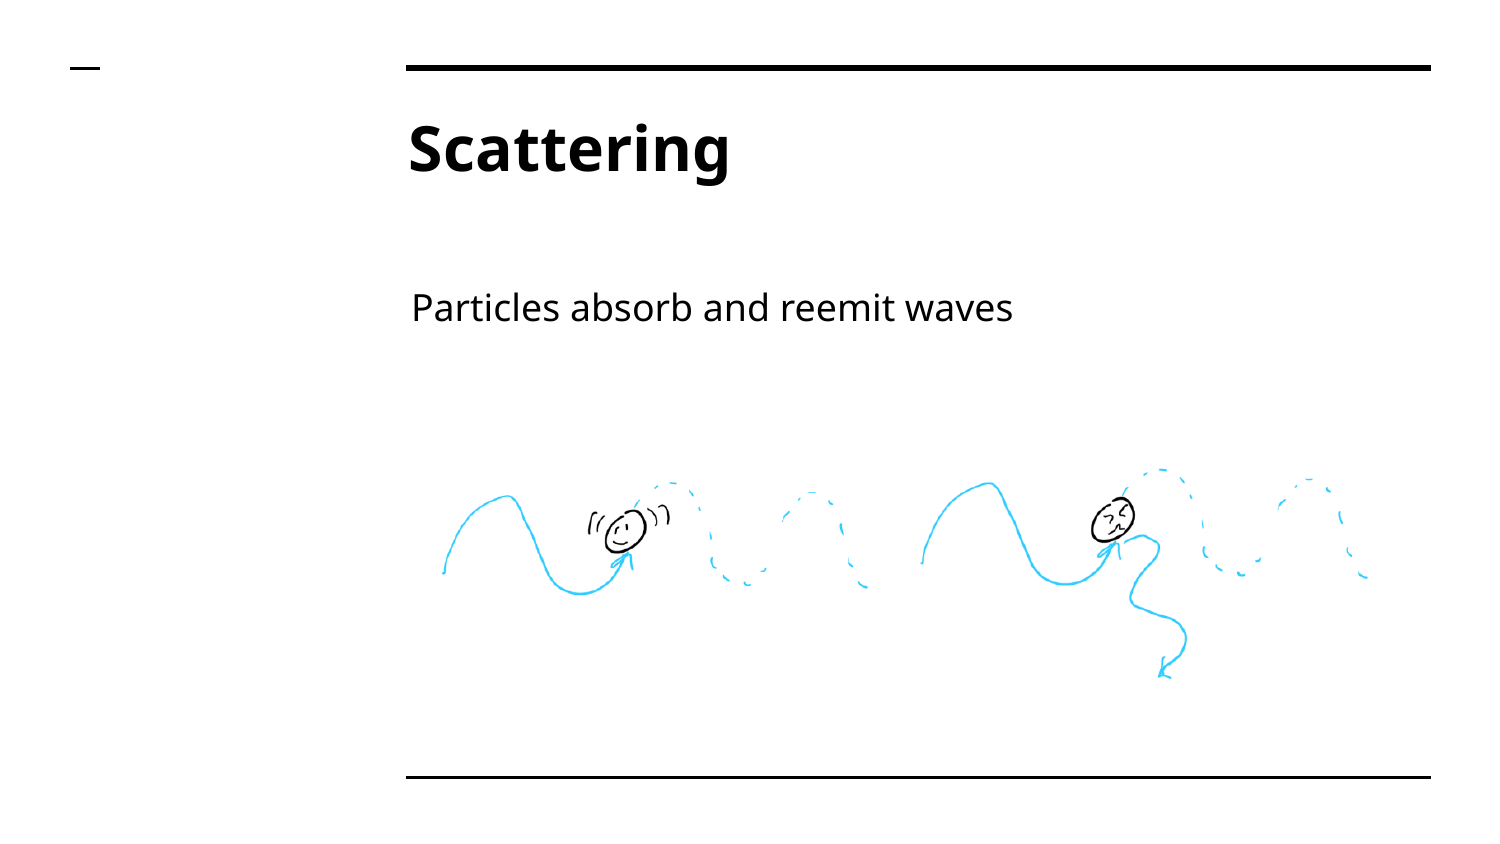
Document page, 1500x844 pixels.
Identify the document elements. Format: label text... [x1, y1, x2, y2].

picture [380, 403, 1419, 709]
title Scattering [393, 94, 1431, 199]
list Particles absorb and reemit waves [396, 262, 1350, 401]
